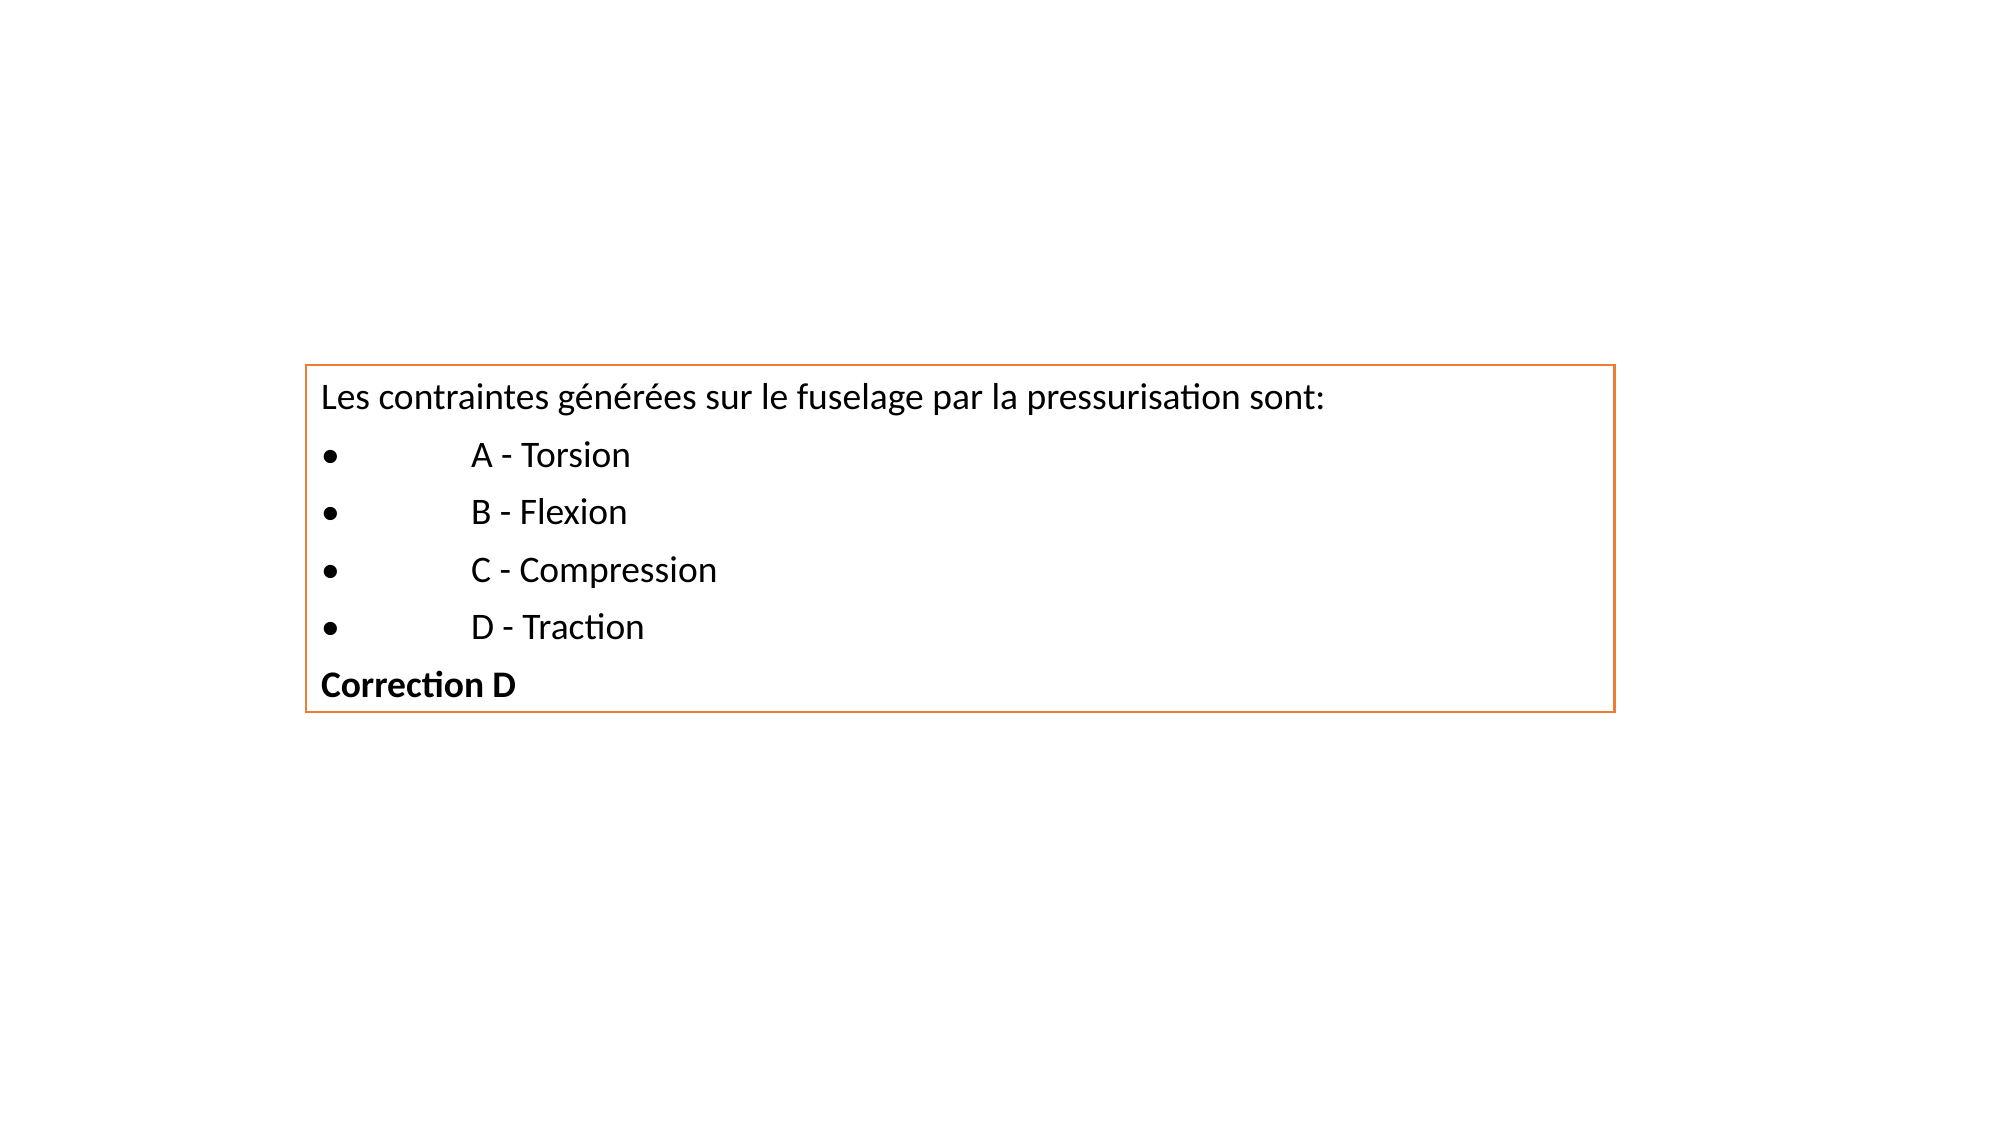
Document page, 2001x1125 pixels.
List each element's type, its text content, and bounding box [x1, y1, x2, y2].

text_box Les contraintes générées sur le fuselage par la pressurisation sont: • A - Torsion • B - Flexion • C - Compression • D - Traction Correction D [305, 364, 1616, 713]
